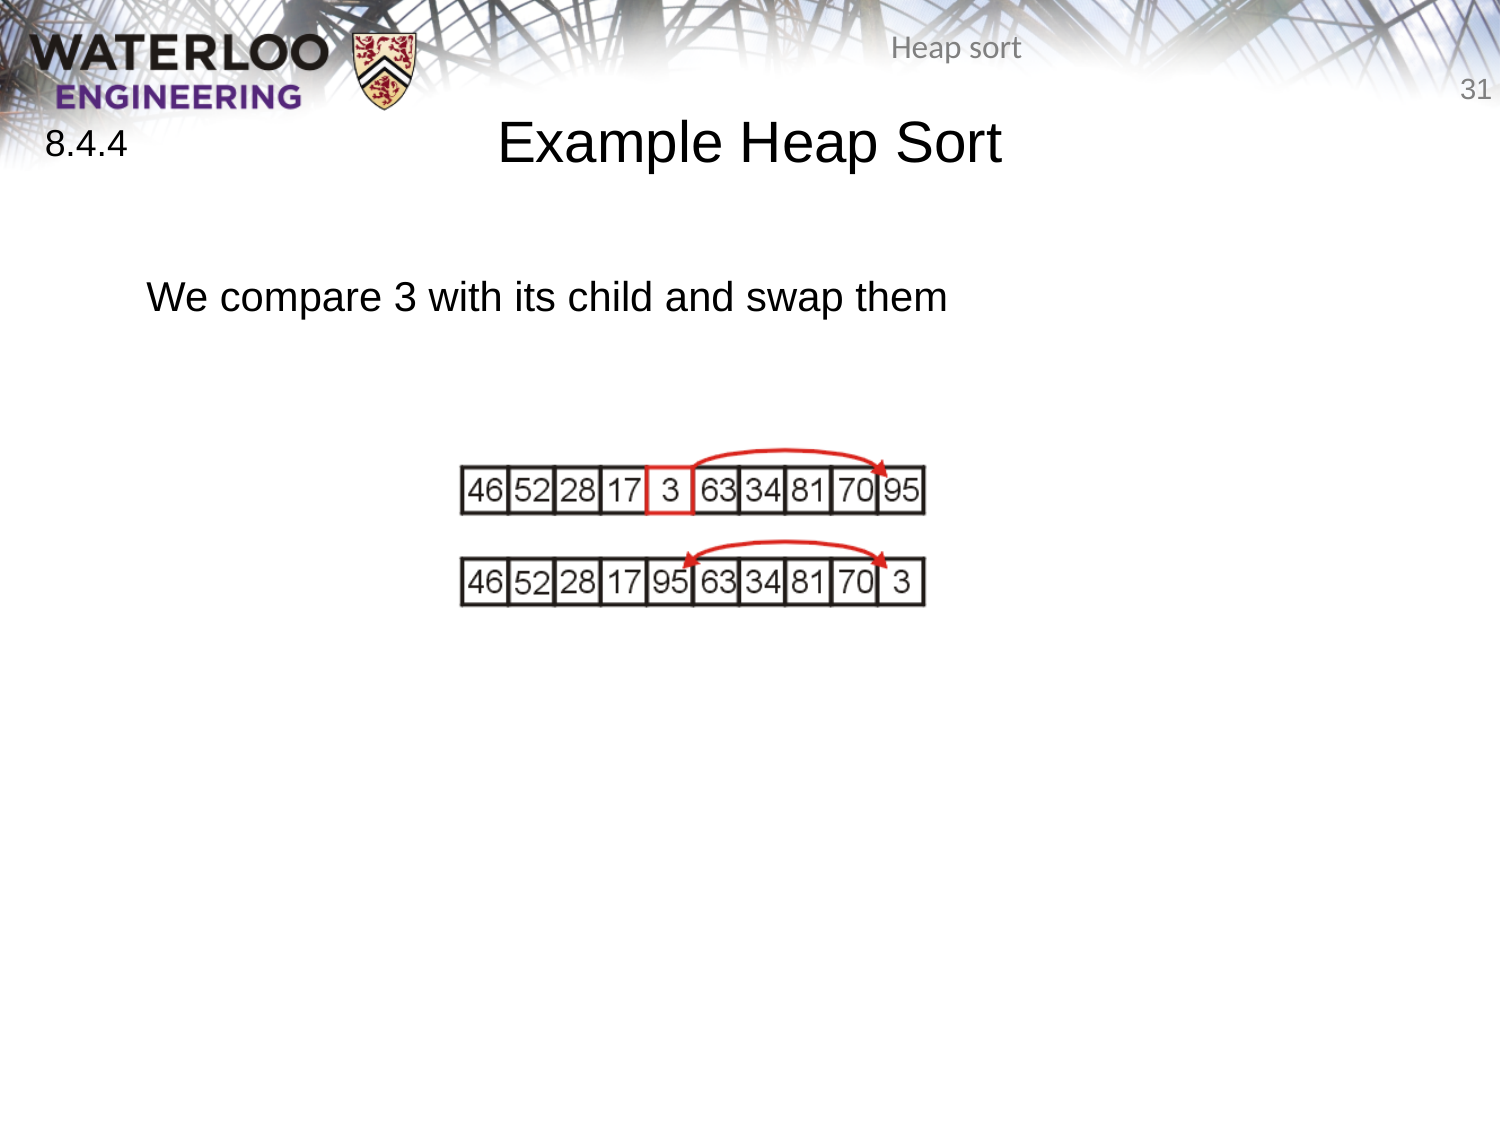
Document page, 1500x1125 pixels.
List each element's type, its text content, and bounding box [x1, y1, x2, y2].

title Example Heap Sort [74, 44, 1426, 233]
text_box 8.4.4 [30, 111, 143, 172]
picture [0, 0, 1500, 1125]
list We compare 3 with its child and swap them [74, 262, 1426, 1006]
